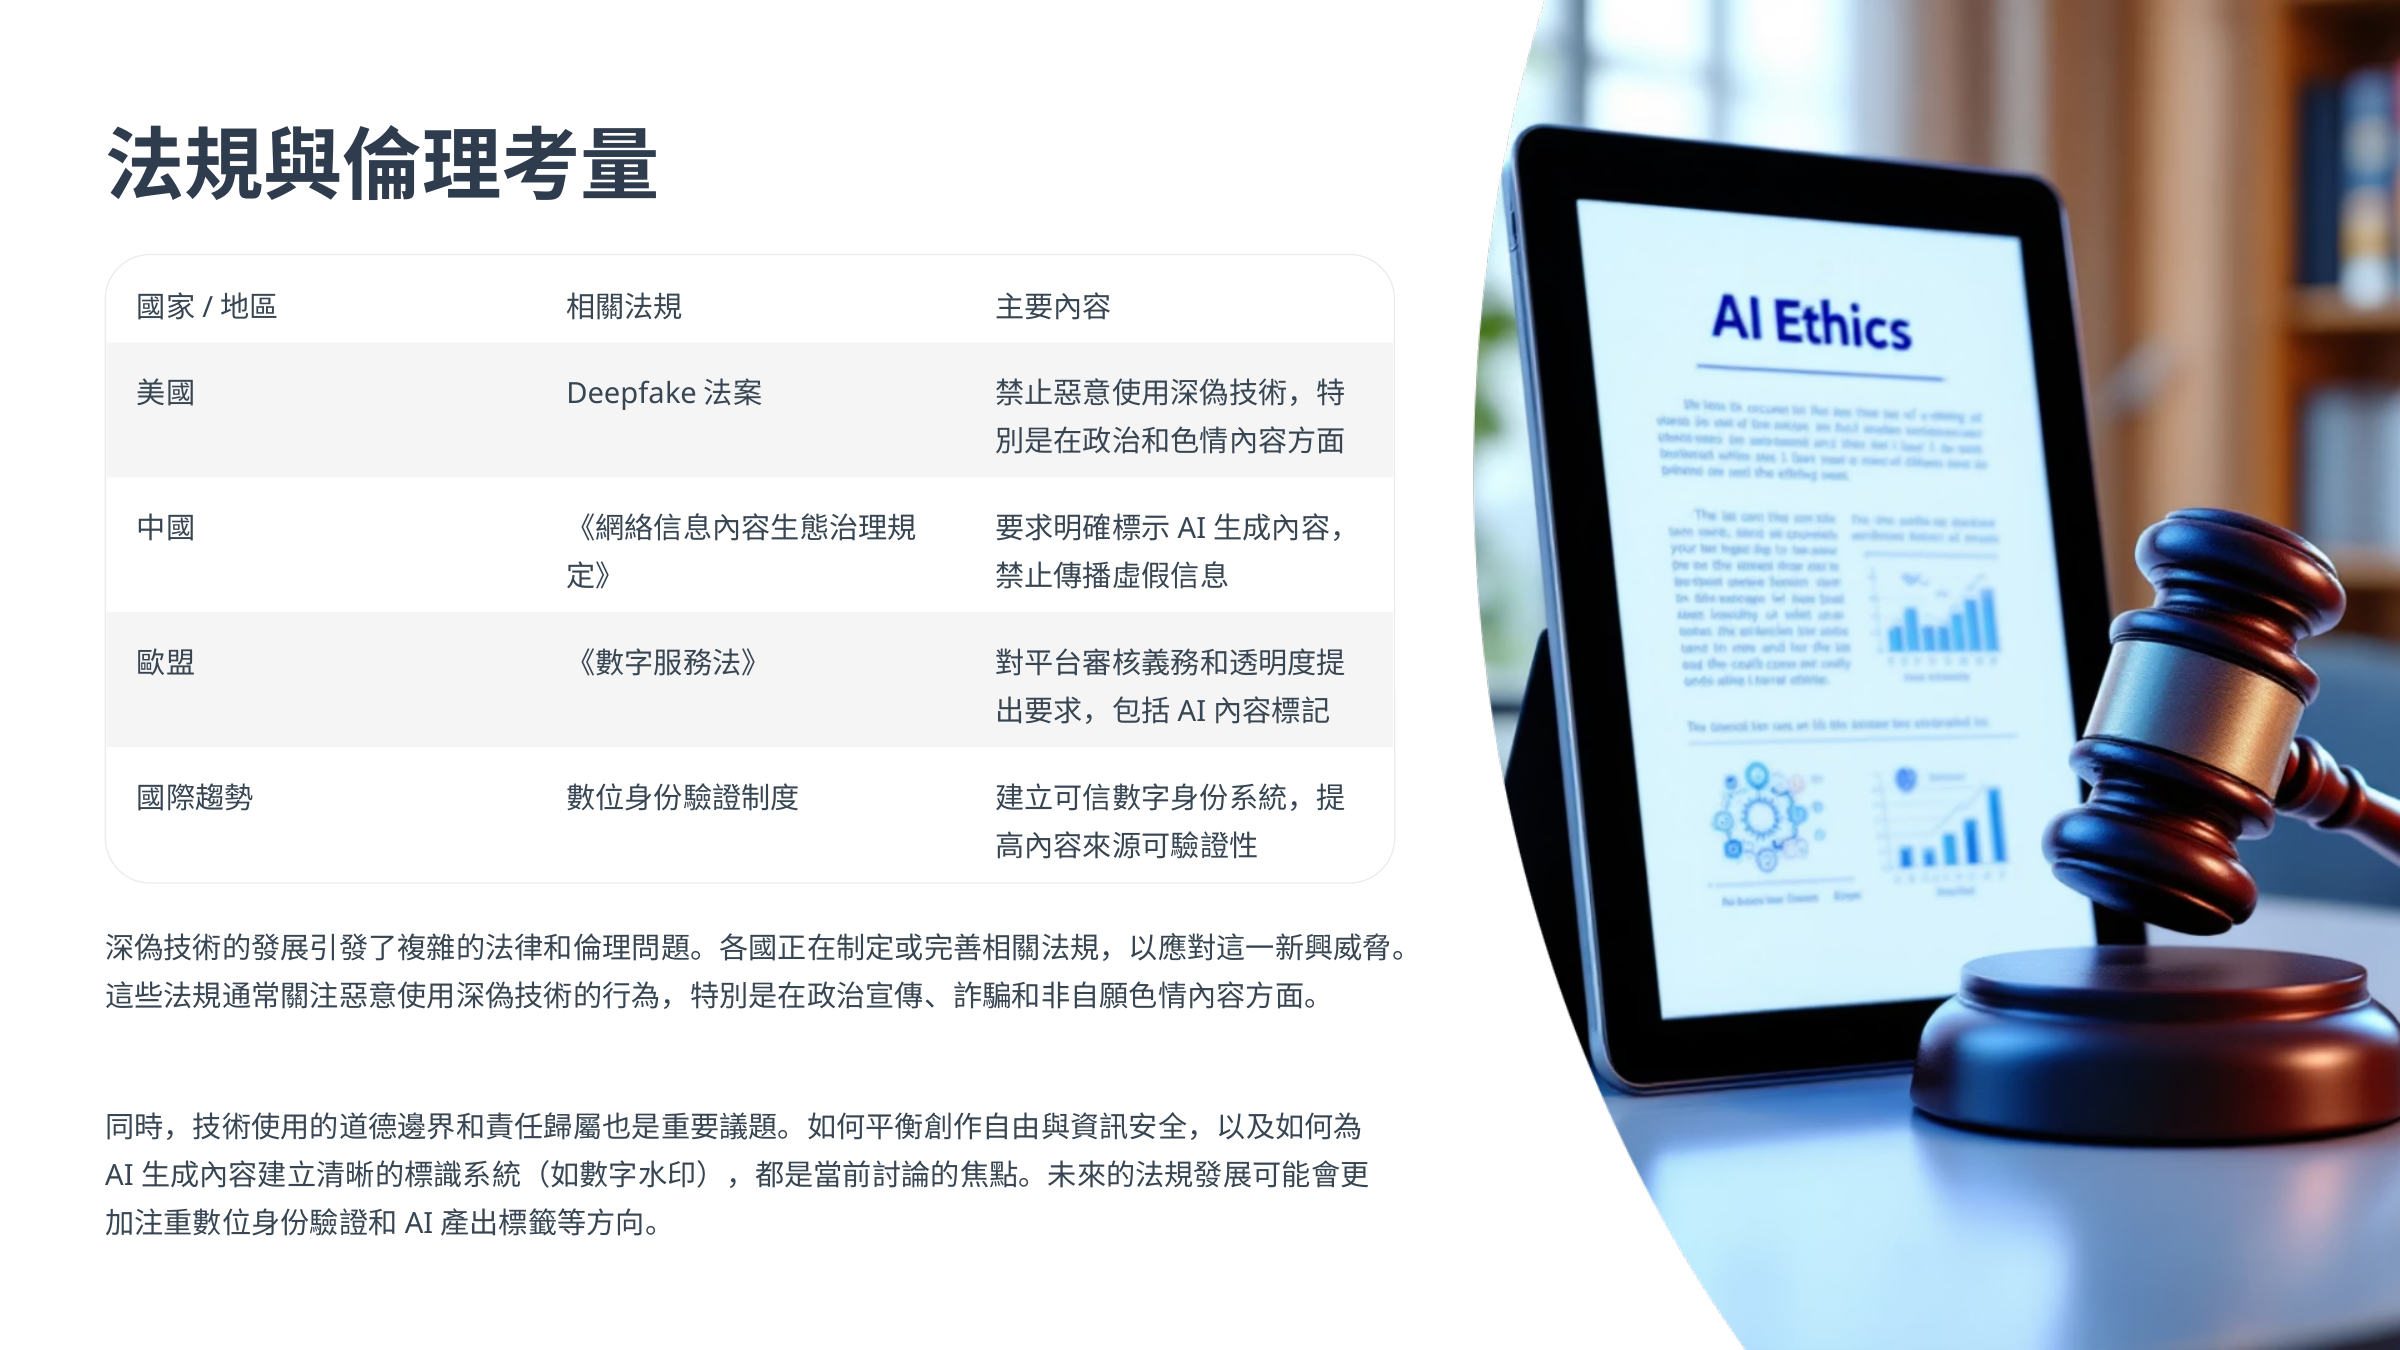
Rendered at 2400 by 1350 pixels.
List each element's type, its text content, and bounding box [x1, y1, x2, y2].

text_box 禁止惡意使用深偽技術，特別是在政治和色情內容方面 [995, 361, 1364, 458]
text_box 國際趨勢 [136, 766, 505, 815]
text_box 要求明確標示AI生成內容，禁止傳播虛假信息 [995, 496, 1364, 593]
text_box 數位身份驗證制度 [566, 766, 934, 815]
text_box [106, 612, 1394, 747]
text_box [106, 477, 1394, 612]
text_box 國家/地區 [136, 275, 505, 324]
text_box 同時，技術使用的道德邊界和責任歸屬也是重要議題。如何平衡創作自由與資訊安全，以及如何為AI生成內容建立清晰的標識系統（如數字水印），都是當前討論的焦點。未來的法規發展可能會更加注重數位身份驗證和AI產出標籤等方向。 [105, 1095, 1395, 1240]
text_box Deepfake法案 [566, 361, 934, 410]
text_box 法規與倫理考量 [105, 110, 897, 210]
text_box 《數字服務法》 [566, 631, 934, 680]
text_box 美國 [136, 361, 505, 410]
text_box 中國 [136, 496, 505, 545]
text_box 《網絡信息內容生態治理規定》 [566, 496, 934, 593]
text_box [106, 747, 1394, 882]
text_box [106, 255, 1394, 342]
text_box 主要內容 [995, 275, 1364, 324]
text_box 深偽技術的發展引發了複雜的法律和倫理問題。各國正在制定或完善相關法規，以應對這一新興威脅。這些法規通常關注惡意使用深偽技術的行為，特別是在政治宣傳、詐騙和非自願色情內容方面。 [105, 916, 1395, 1062]
picture [1454, 0, 2400, 1350]
text_box 對平台審核義務和透明度提出要求，包括AI內容標記 [995, 631, 1364, 728]
text_box 建立可信數字身份系統，提高內容來源可驗證性 [995, 766, 1364, 863]
text_box [106, 342, 1394, 477]
text_box 歐盟 [136, 631, 505, 680]
text_box 相關法規 [566, 275, 934, 324]
